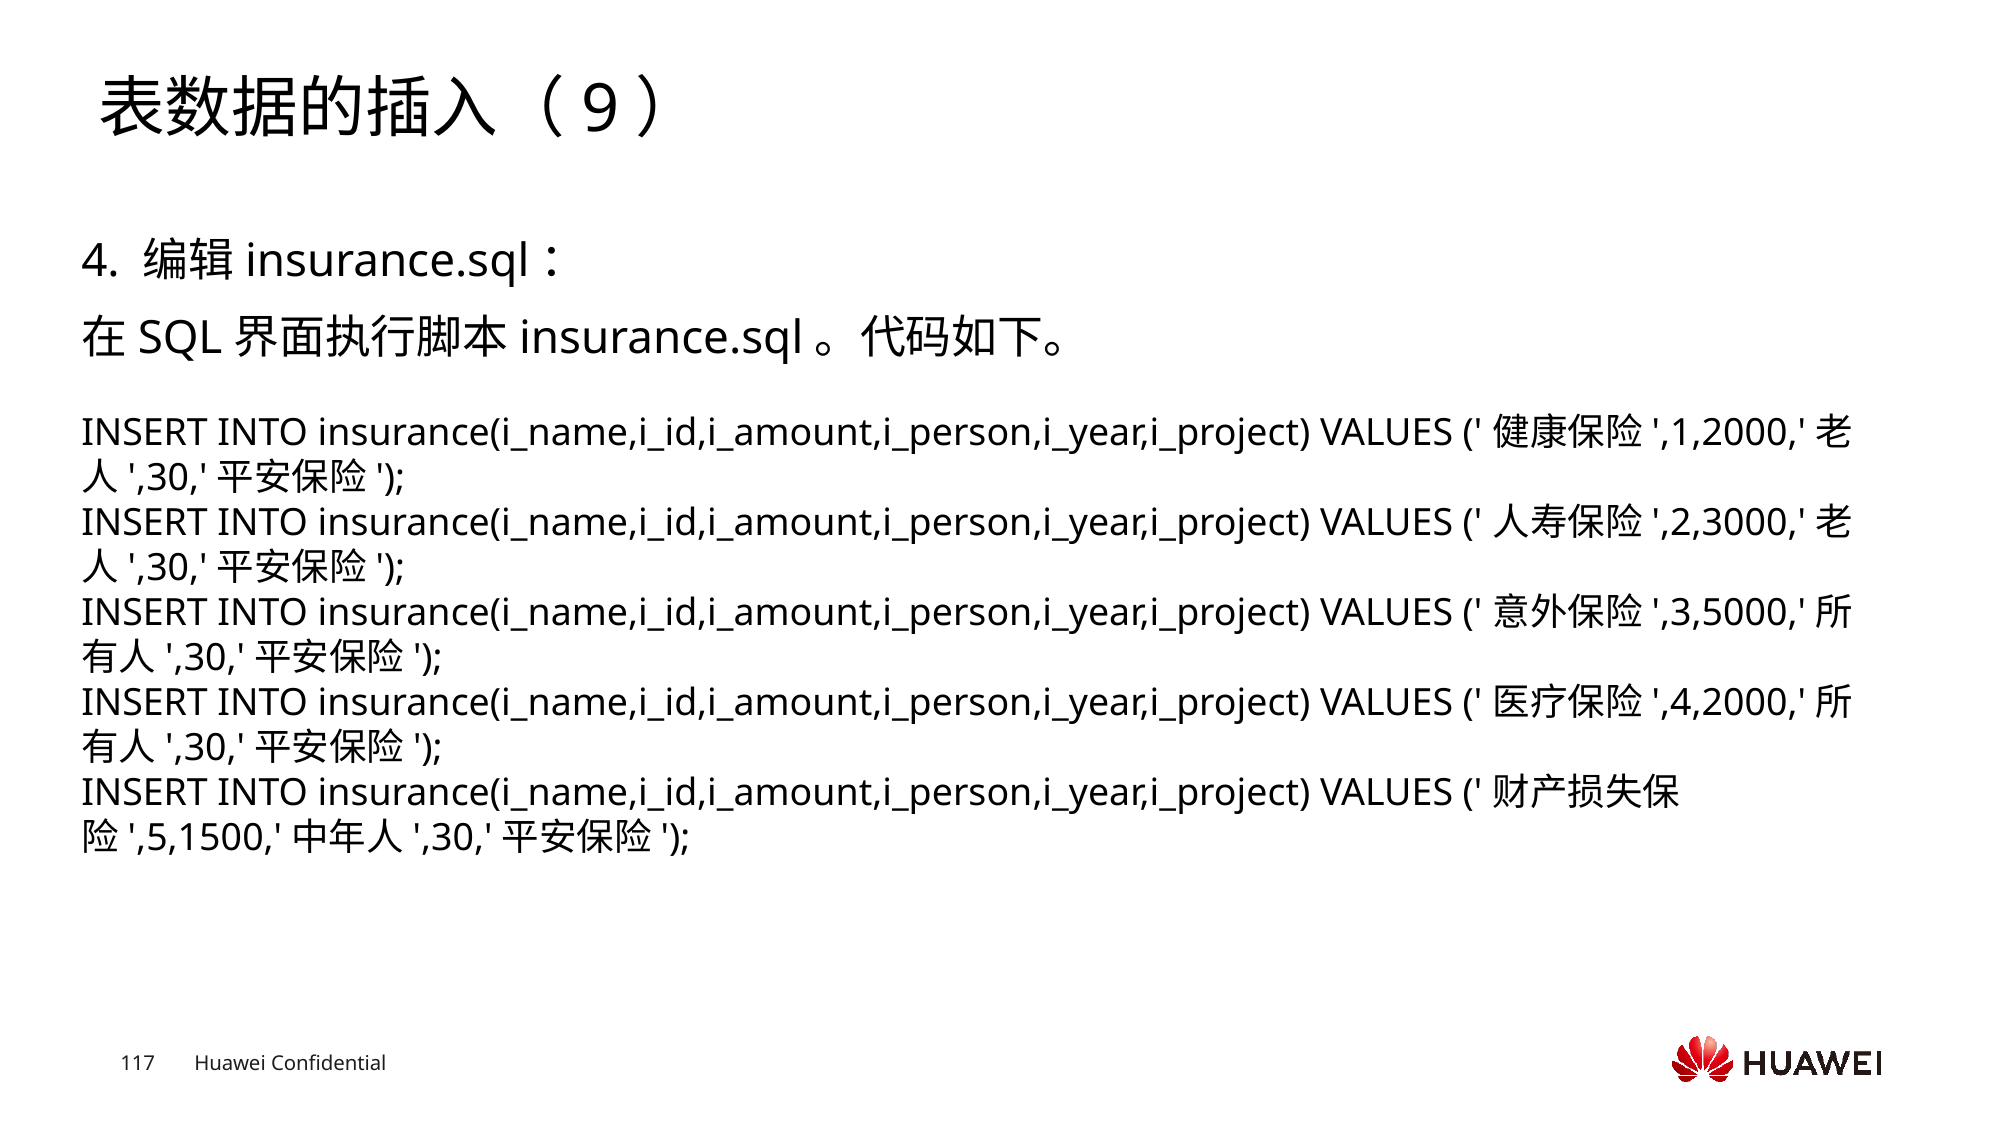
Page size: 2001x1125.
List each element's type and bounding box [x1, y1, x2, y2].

title [74, 73, 1928, 238]
picture [1672, 1036, 1881, 1082]
text_box [66, 201, 1874, 866]
